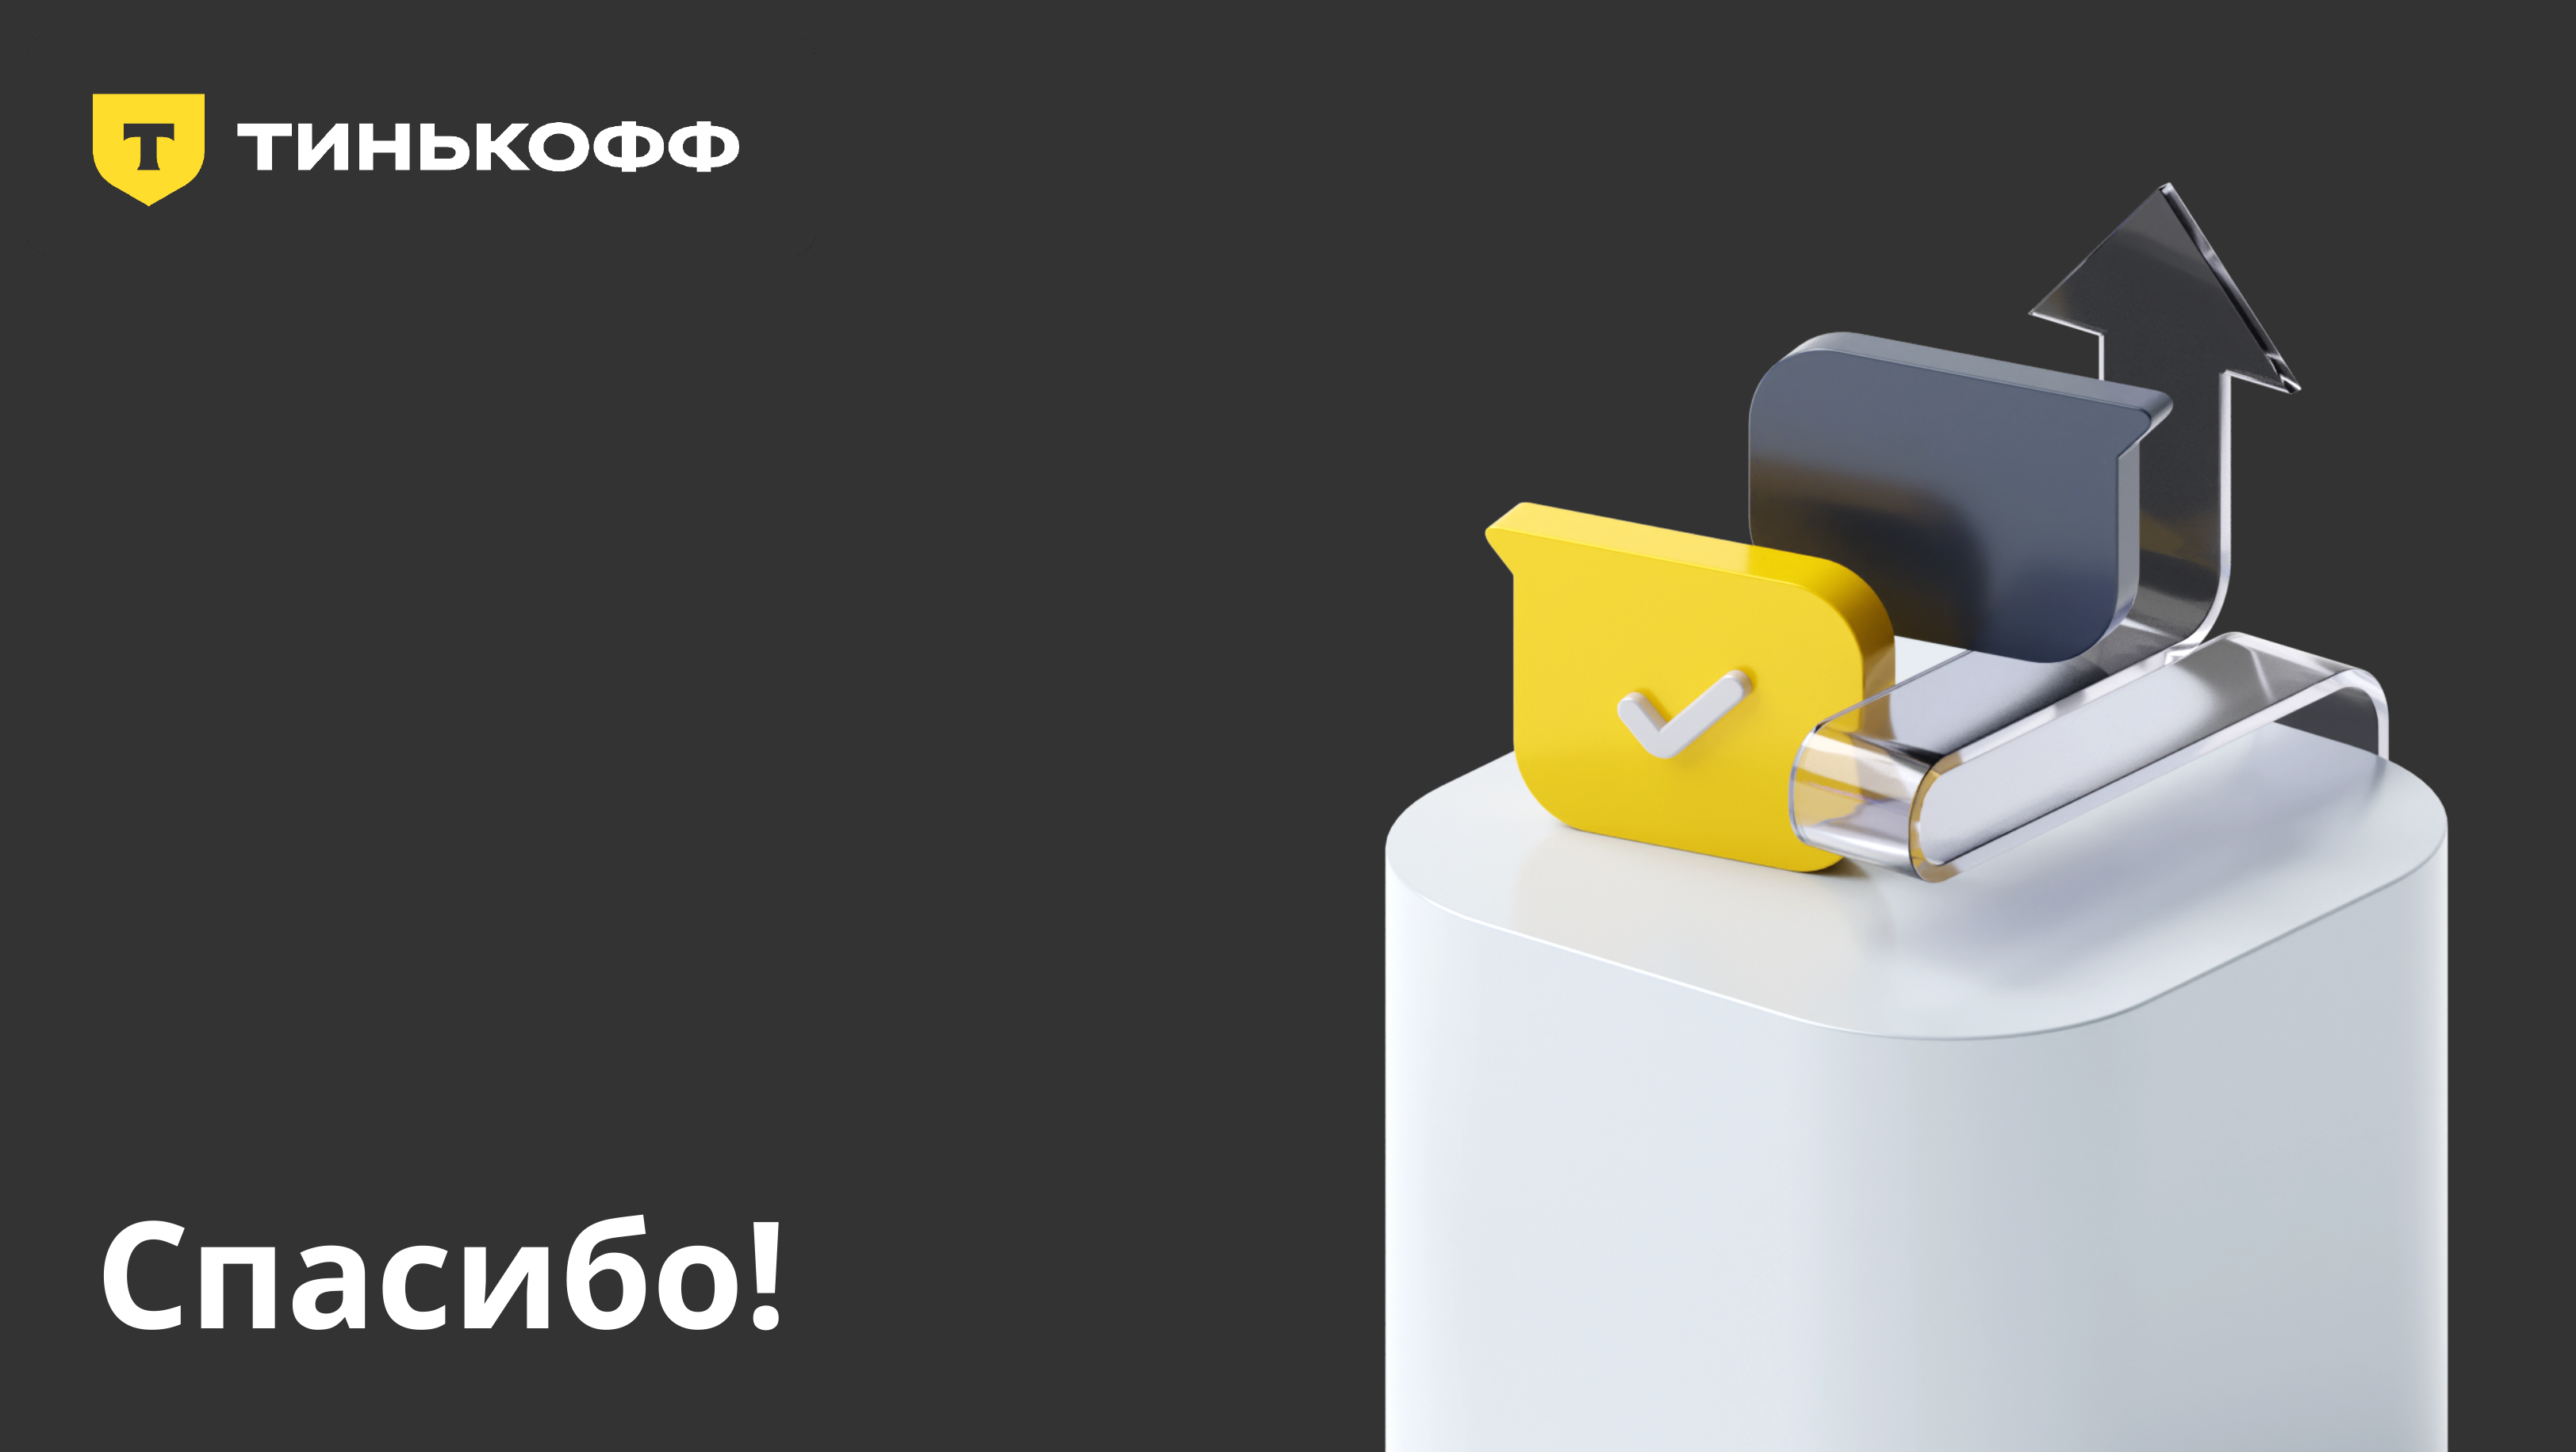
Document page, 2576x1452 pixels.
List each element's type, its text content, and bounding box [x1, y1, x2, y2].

picture [25, 36, 815, 255]
title Спасибо! [93, 1182, 1164, 1358]
picture [1384, 182, 2449, 1452]
